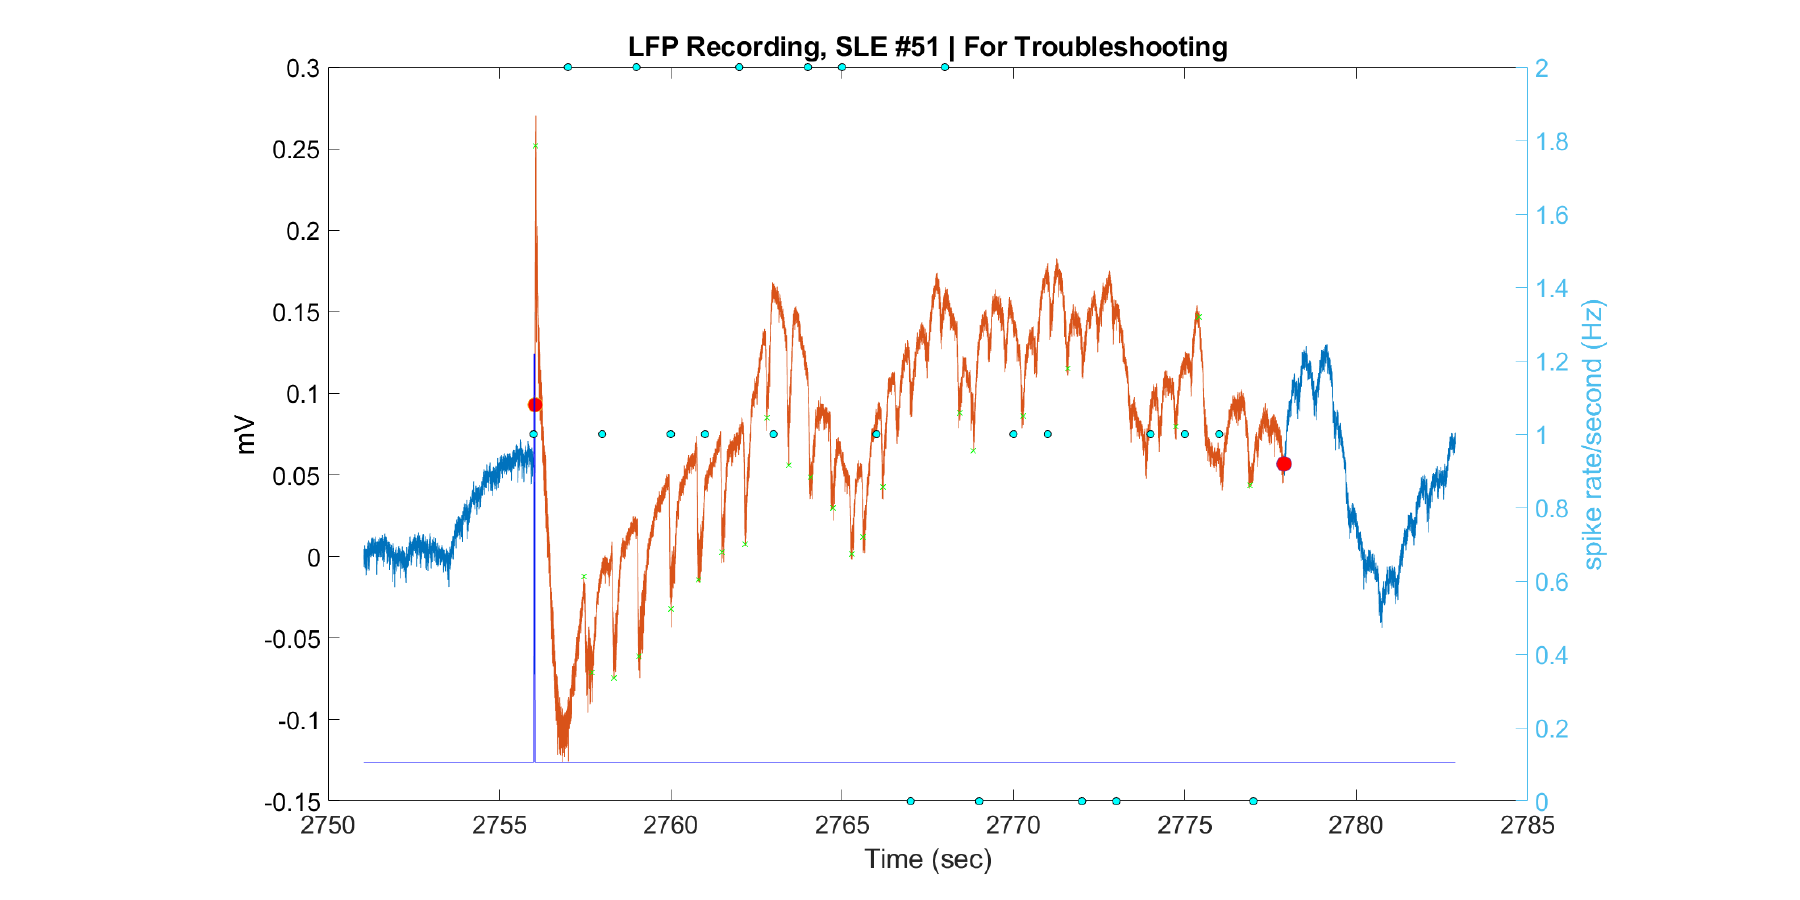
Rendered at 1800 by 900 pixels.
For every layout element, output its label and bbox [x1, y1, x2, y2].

picture [126, 0, 1674, 900]
